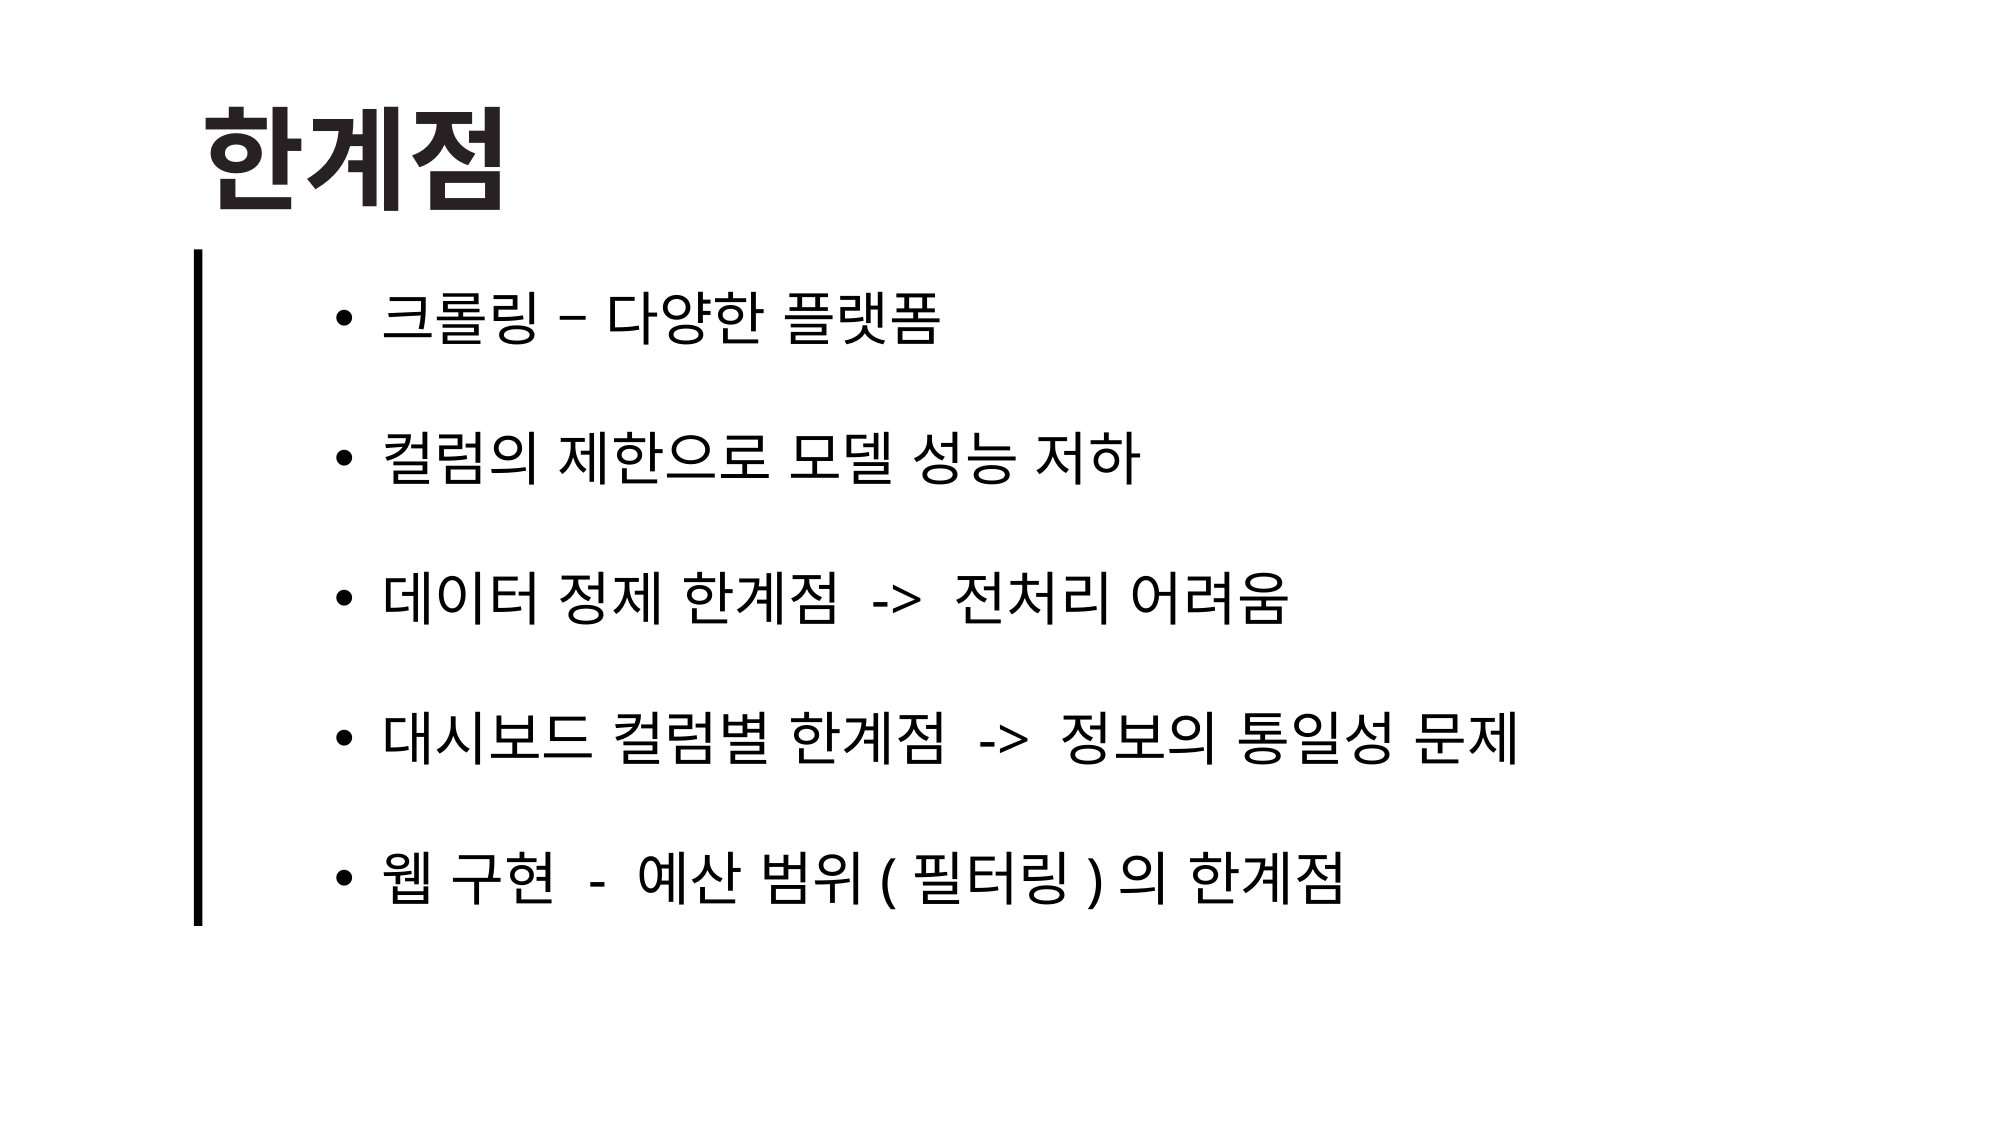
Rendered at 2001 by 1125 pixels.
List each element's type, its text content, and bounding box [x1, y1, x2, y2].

text_box 크롤링 – 다양한 플랫폼 컬럼의 제한으로 모델 성능 저하 데이터 정제 한계점 -> 전처리 어려움 대시보드 컬럼별 한계점 -> 정보의 통일성 문제 웹 구현 - 예산 범위(필터링)의 한계점 [319, 274, 1694, 920]
text_box [193, 248, 203, 927]
text_box 한계점 [0, 81, 897, 232]
